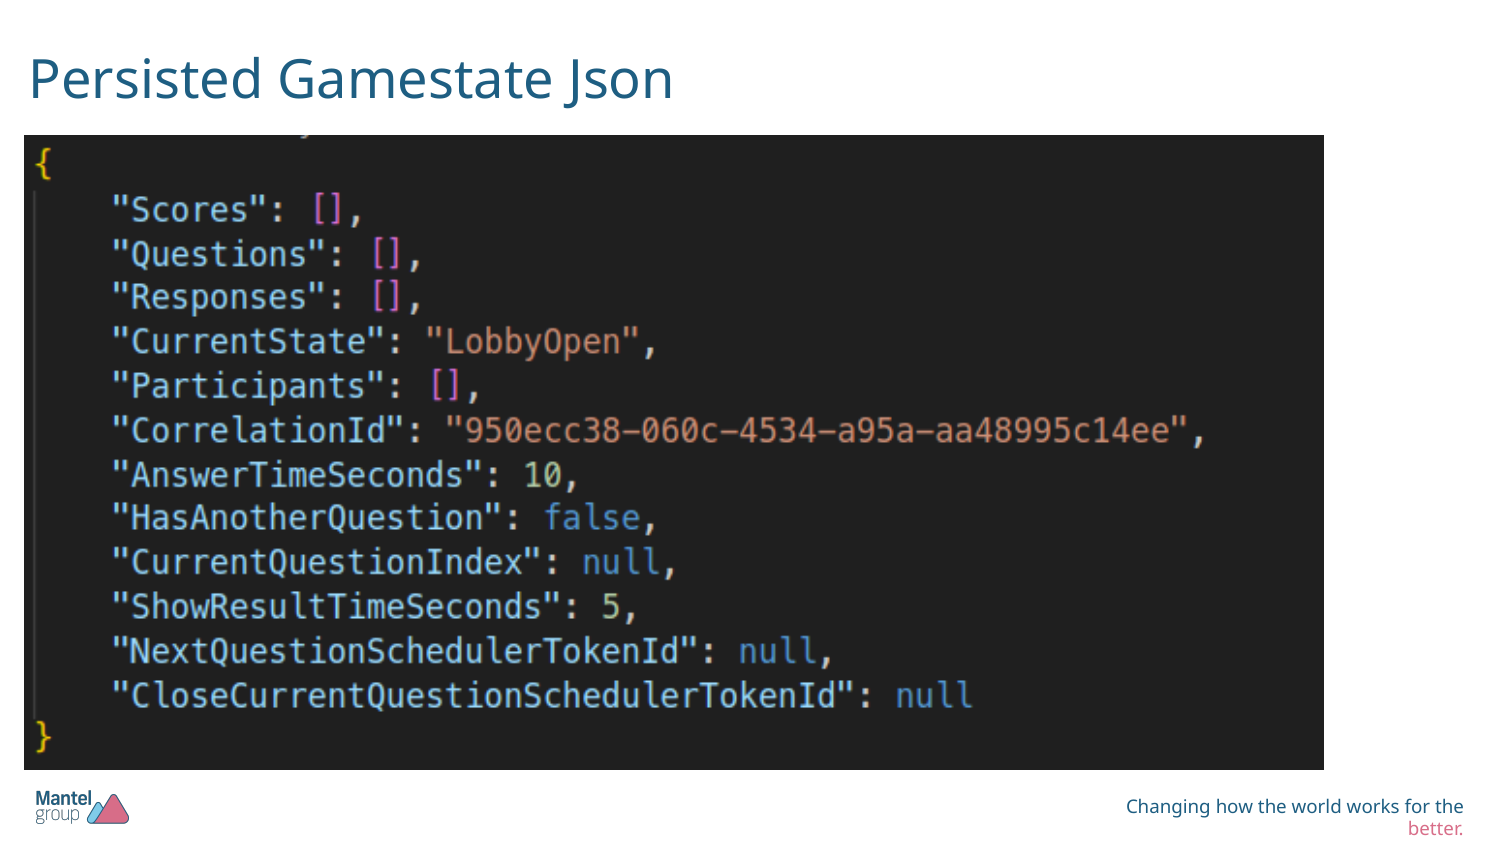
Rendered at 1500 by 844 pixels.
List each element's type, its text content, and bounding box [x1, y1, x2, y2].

picture [36, 790, 129, 824]
picture [24, 135, 1324, 771]
title Persisted Gamestate Json [13, 37, 1415, 111]
